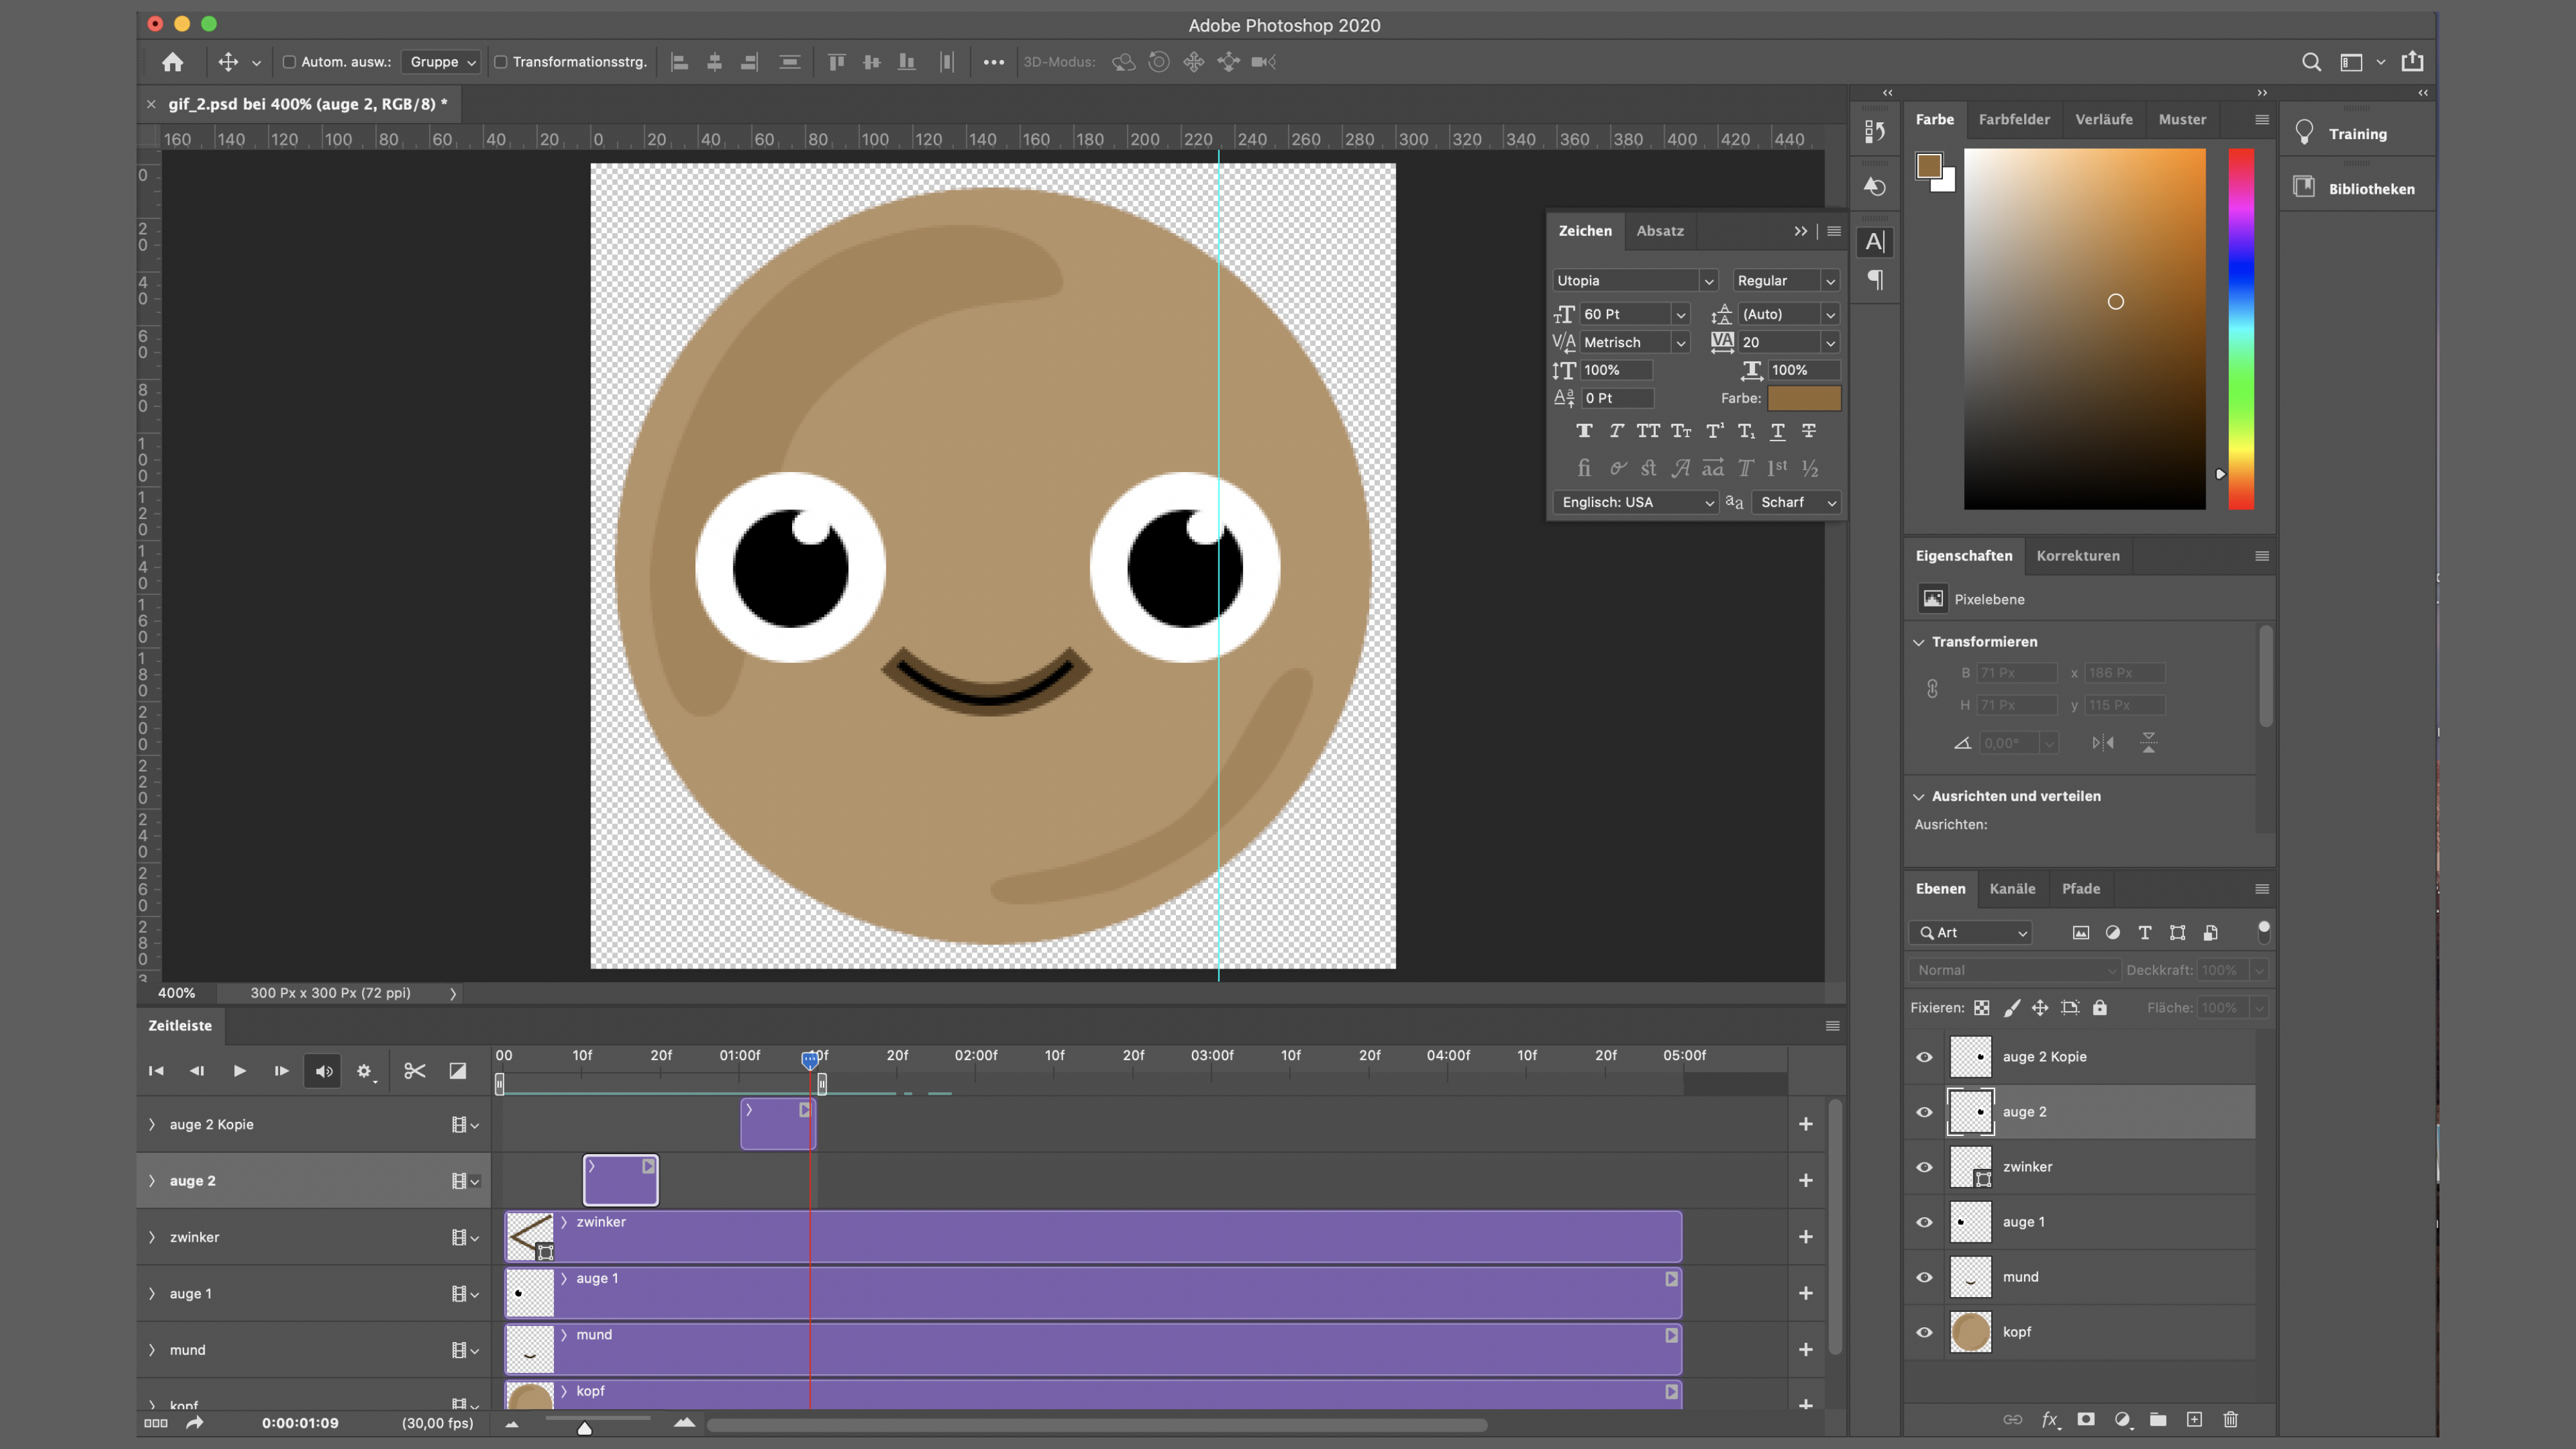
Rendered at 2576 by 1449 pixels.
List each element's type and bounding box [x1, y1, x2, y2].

picture [137, 12, 2439, 1437]
